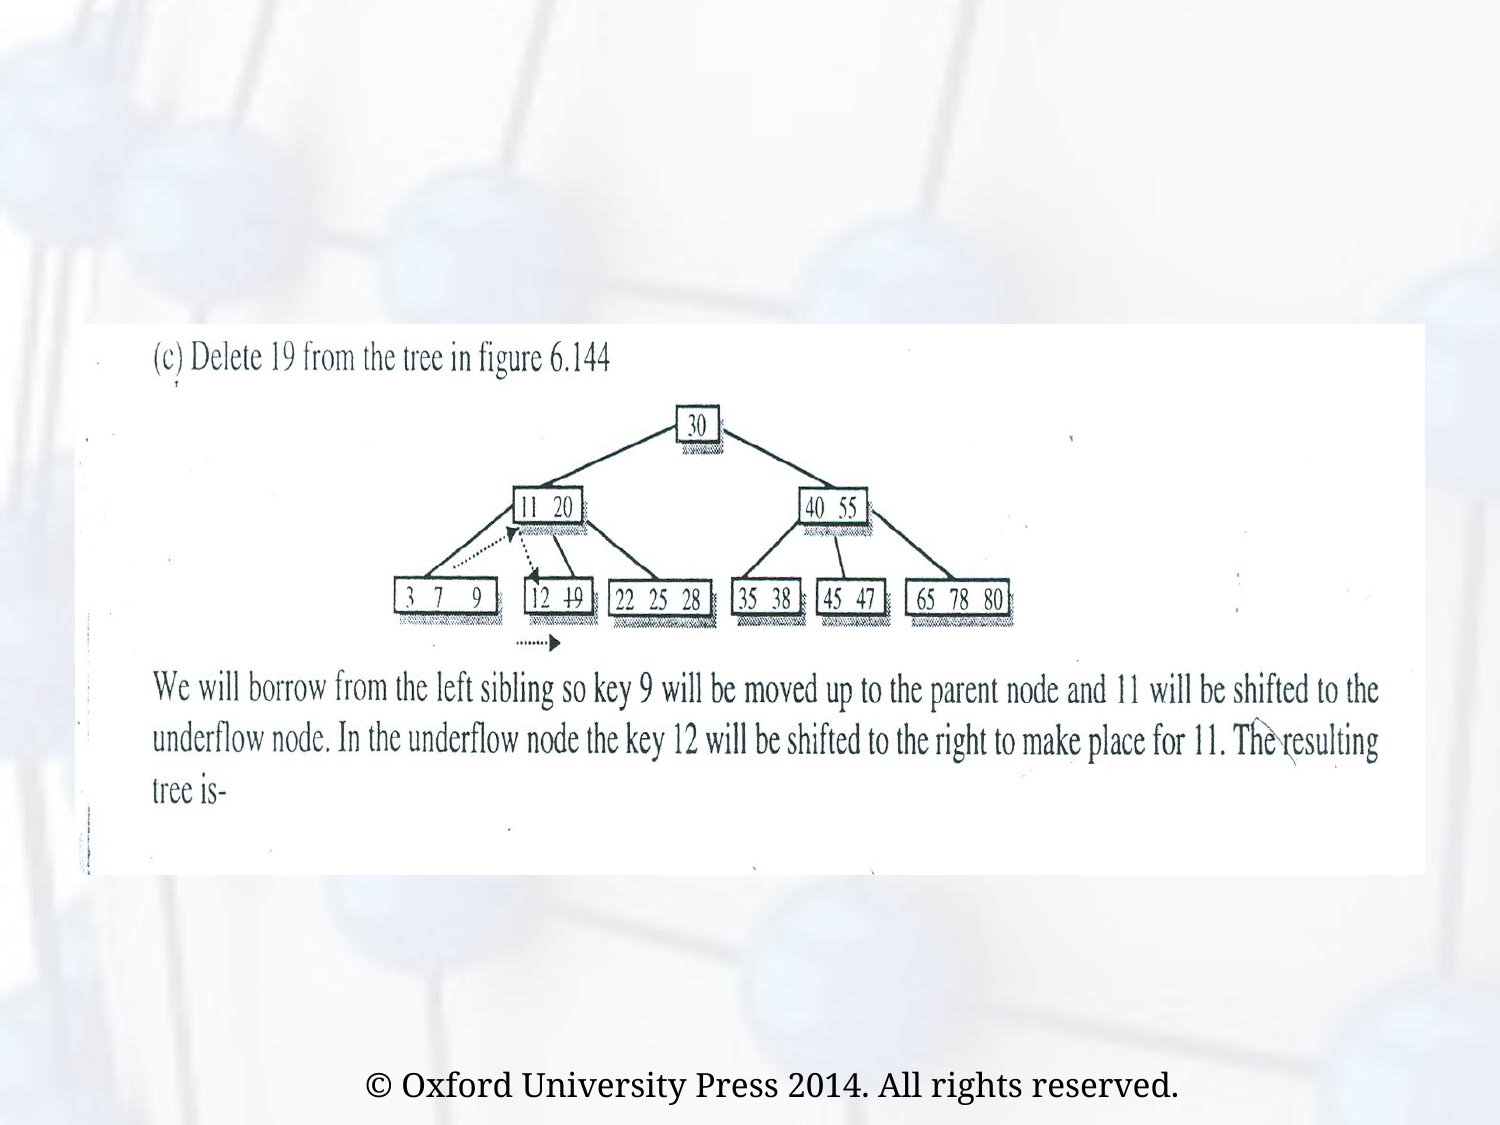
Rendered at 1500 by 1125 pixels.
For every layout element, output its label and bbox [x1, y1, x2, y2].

picture [0, 0, 1500, 1125]
list [74, 324, 1426, 876]
